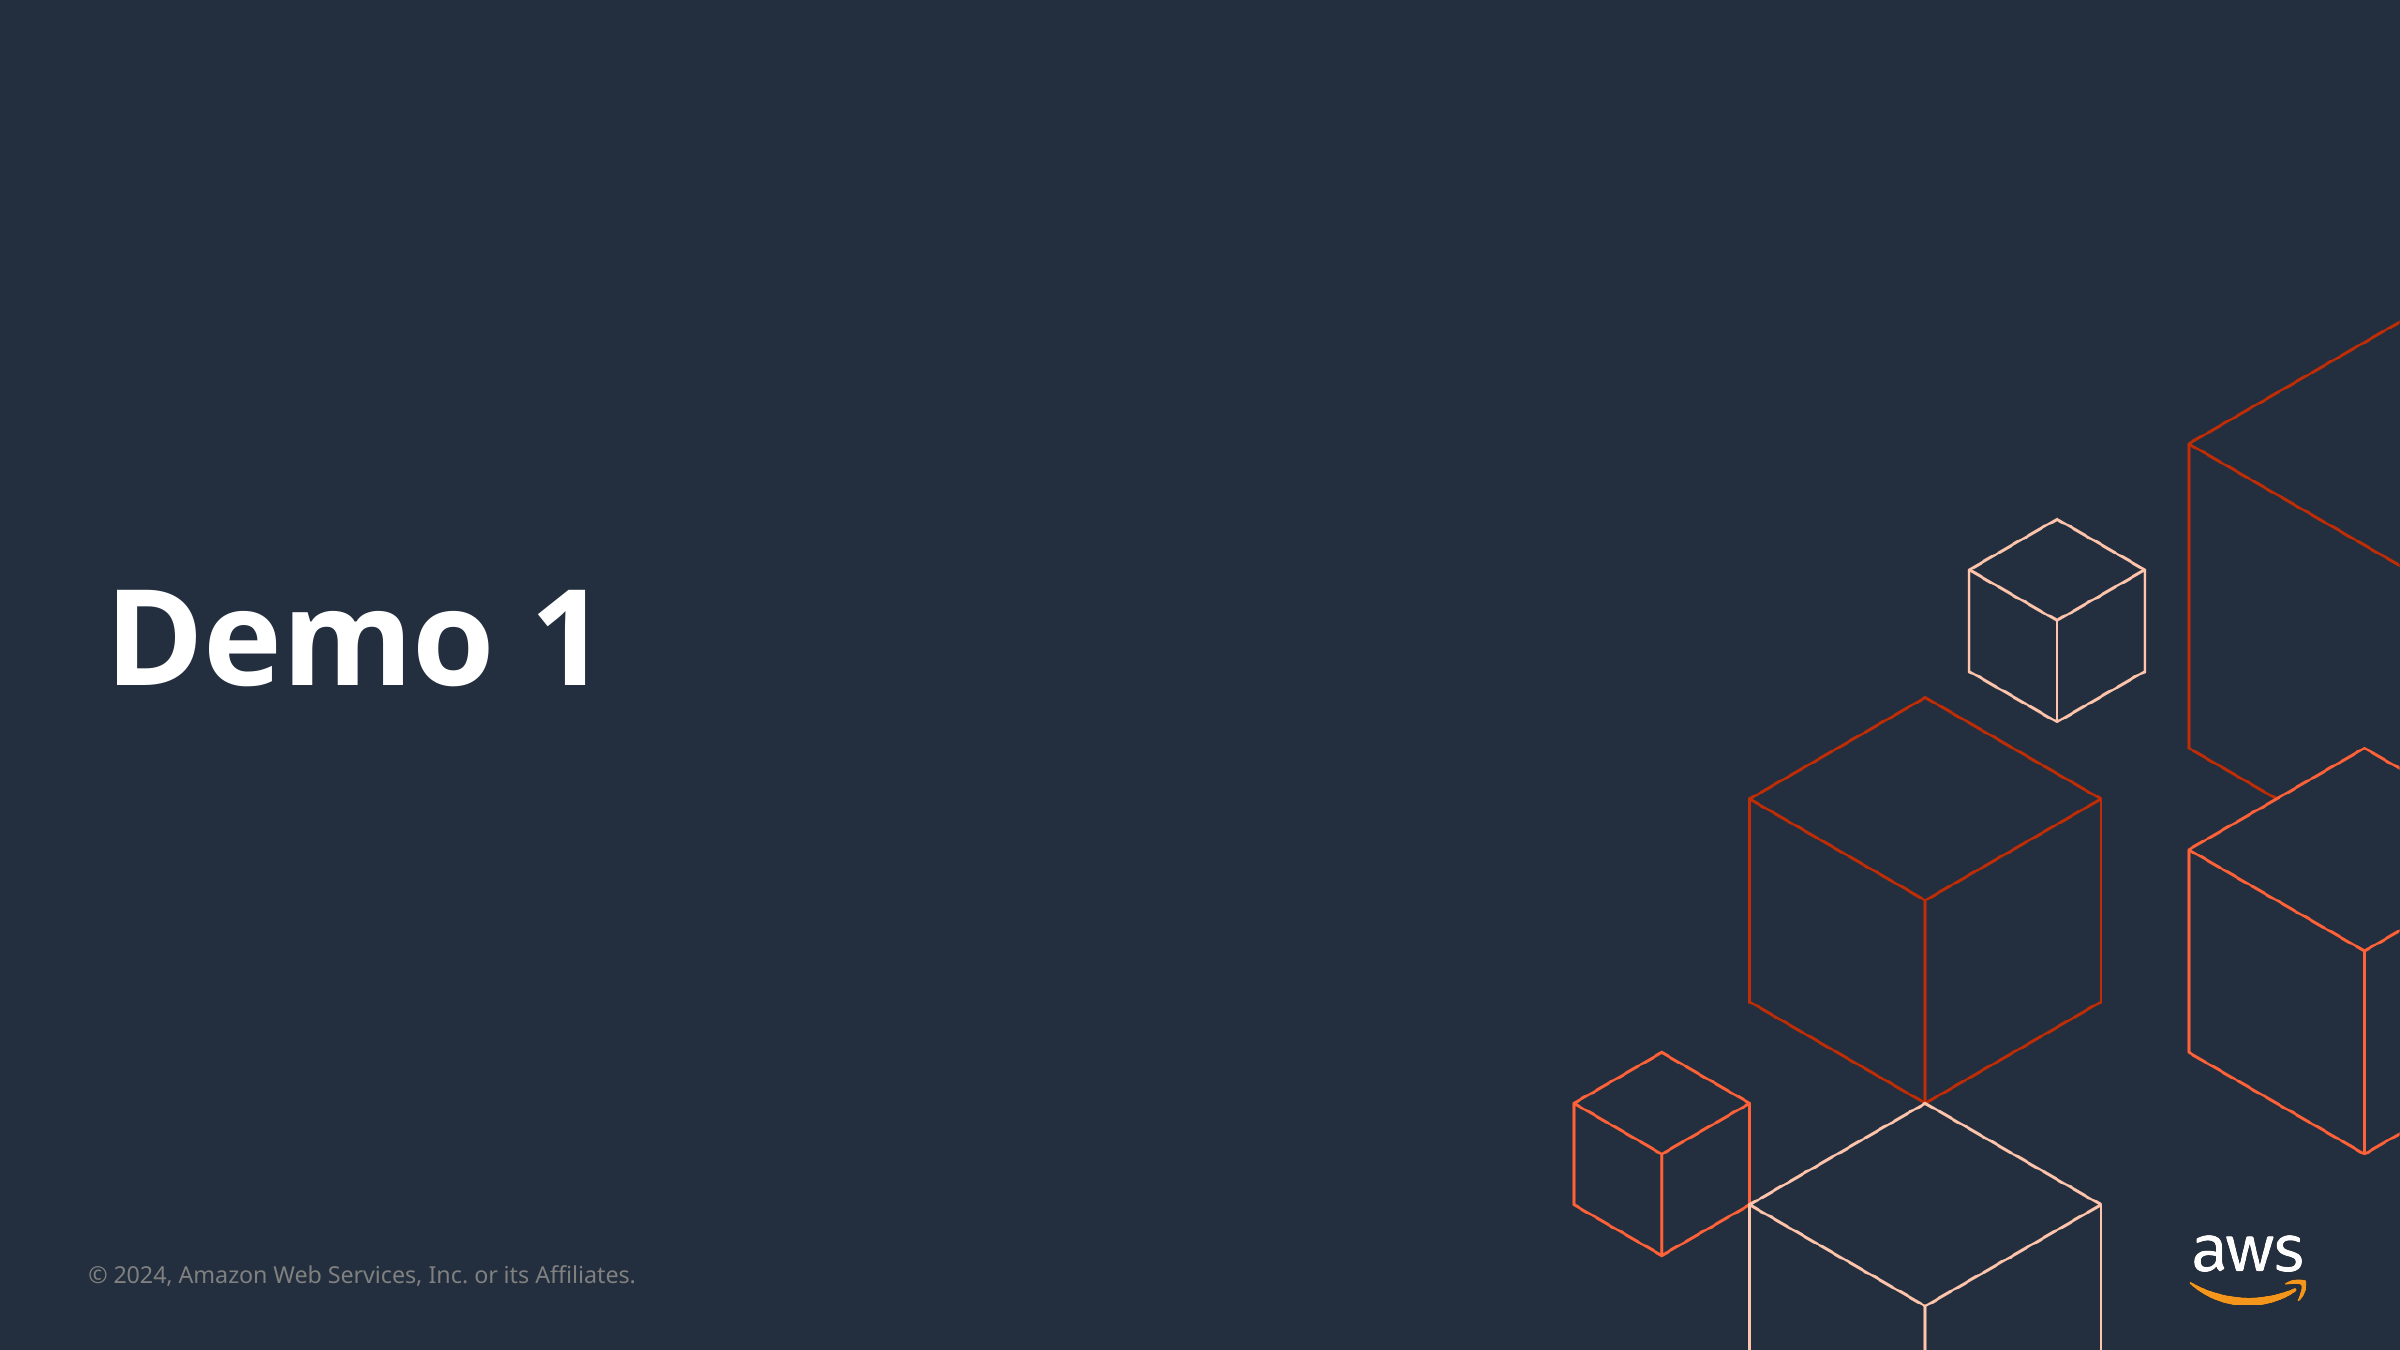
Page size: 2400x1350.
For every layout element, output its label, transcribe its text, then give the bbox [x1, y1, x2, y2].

title Demo 1 [90, 510, 2130, 755]
picture [0, 0, 2400, 1350]
